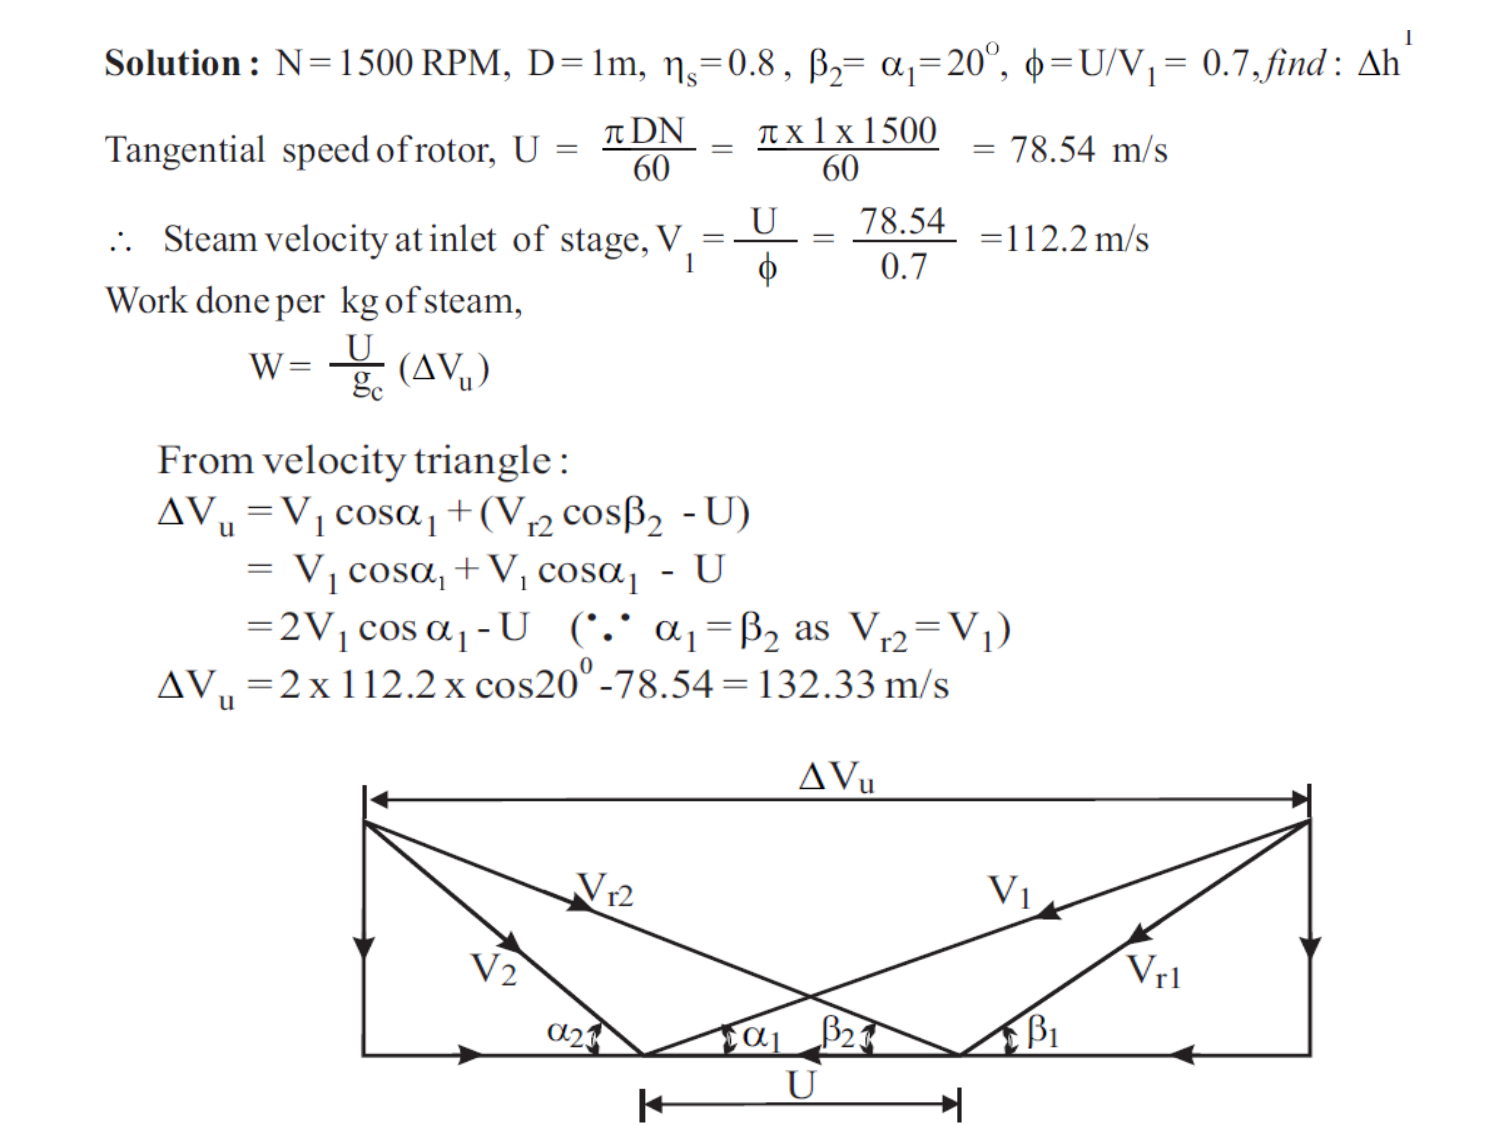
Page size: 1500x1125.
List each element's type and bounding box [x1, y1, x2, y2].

picture [109, 425, 1389, 1125]
list [73, 30, 1425, 412]
